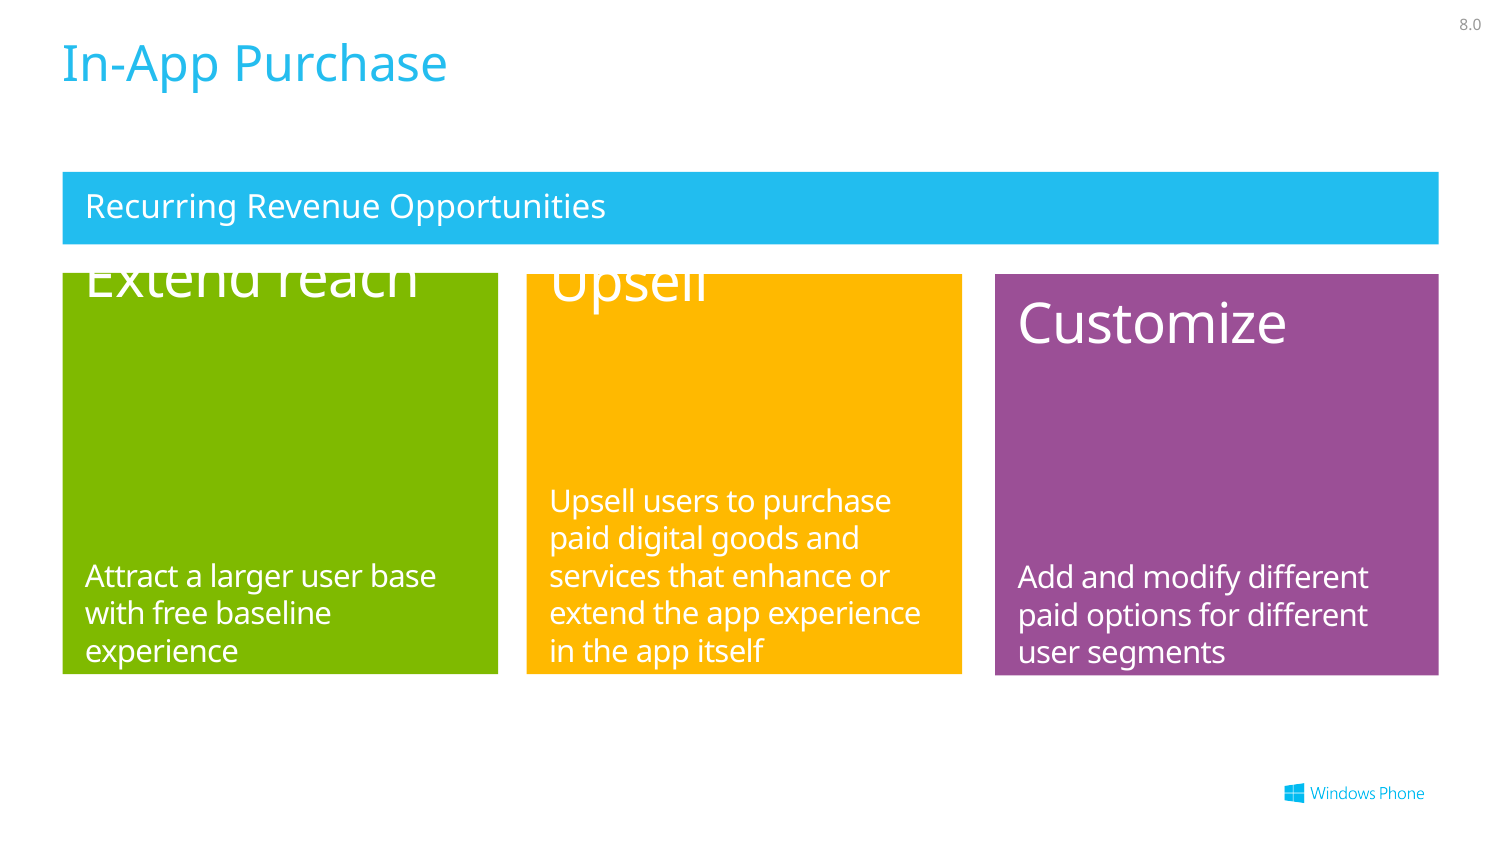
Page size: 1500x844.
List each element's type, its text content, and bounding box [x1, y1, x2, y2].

text_box Upsell Upsell users to purchase paid digital goods and services that enhance or extend the app experience in the app itself [526, 273, 963, 675]
text_box 8.0 [1448, 8, 1493, 42]
title In-App Purchase [62, 28, 1438, 88]
text_box Extend reach Attract a larger user base with free baseline experience [62, 272, 499, 675]
picture [1274, 772, 1435, 814]
text_box Recurring Revenue Opportunities [61, 170, 1441, 246]
text_box Customize Add and modify different paid options for different user segments [994, 273, 1440, 676]
